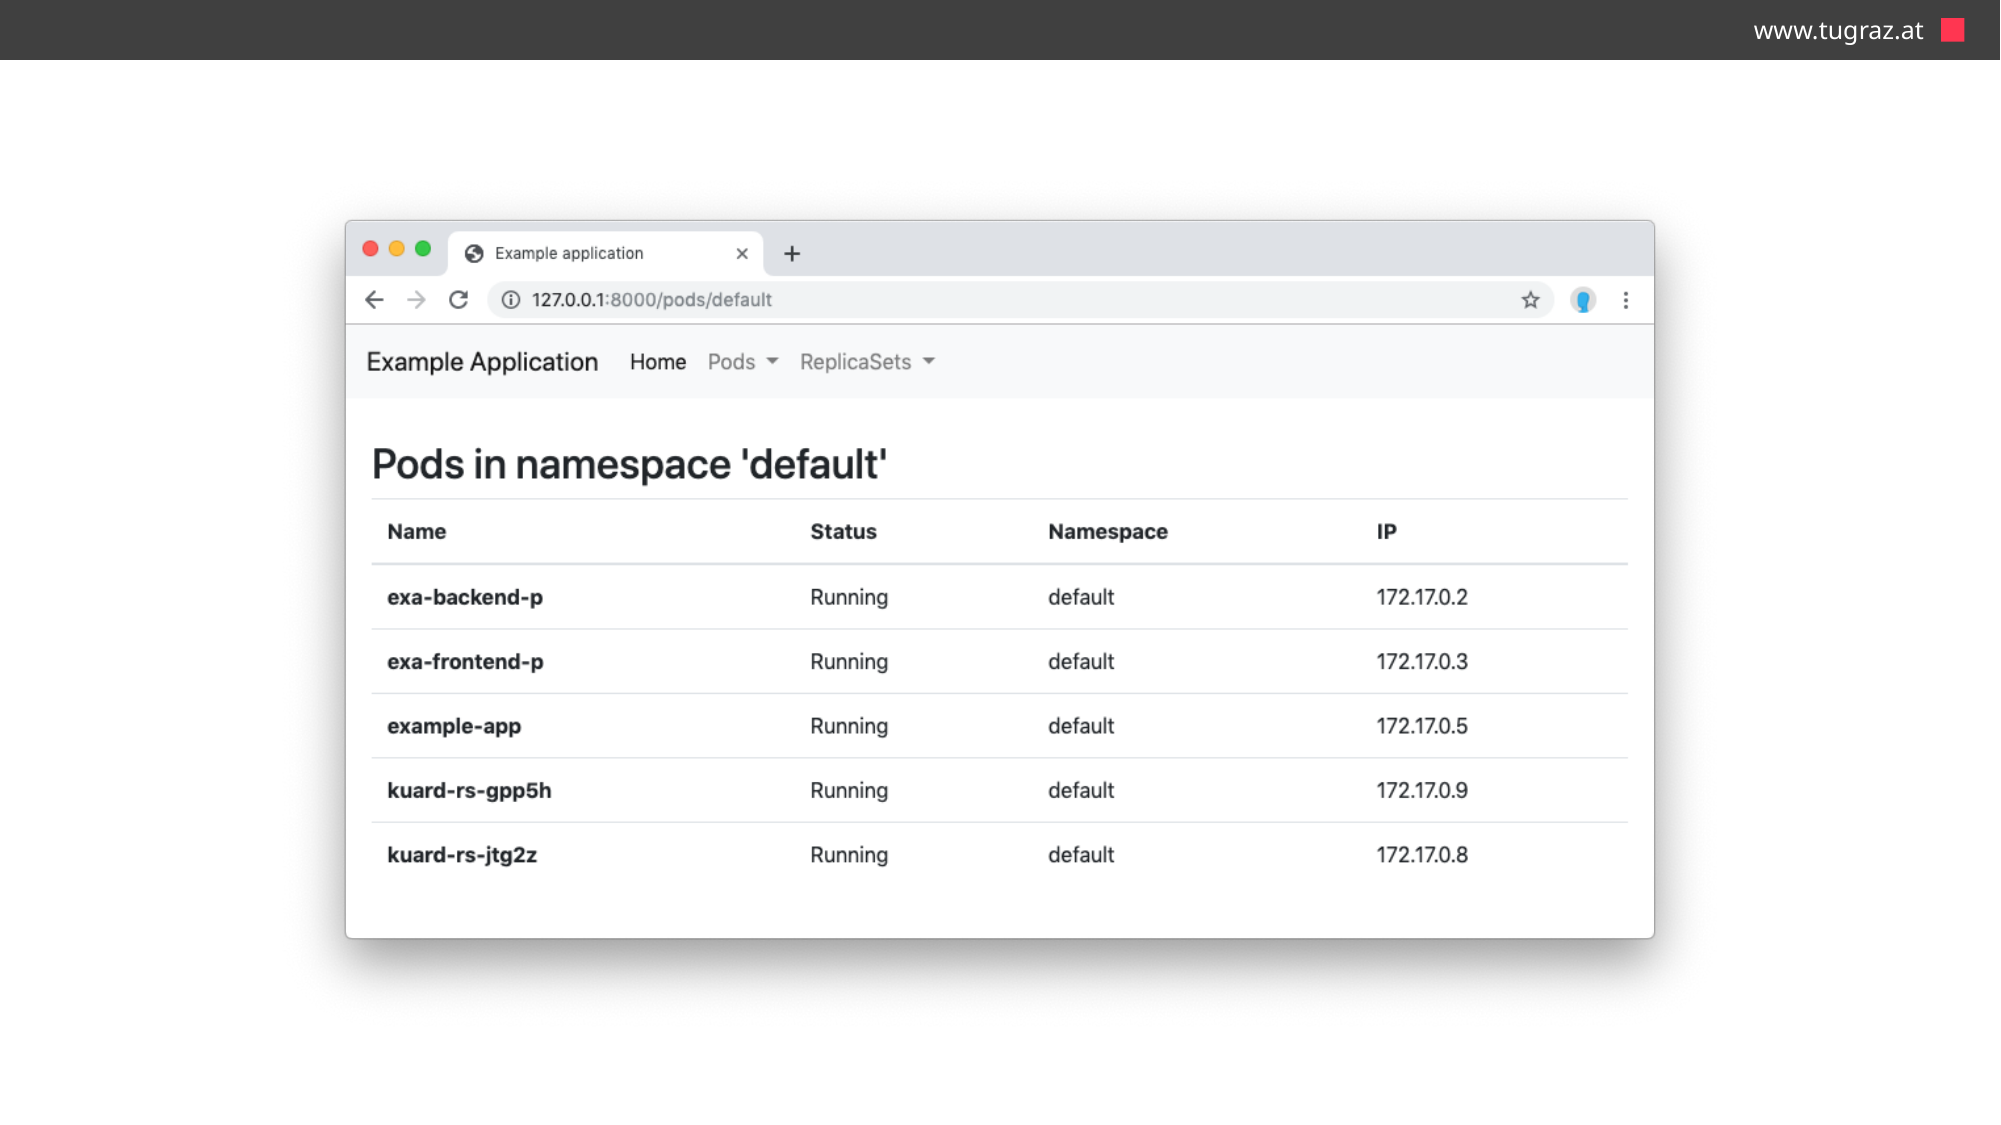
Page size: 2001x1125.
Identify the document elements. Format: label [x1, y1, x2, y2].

list [272, 171, 1728, 1036]
